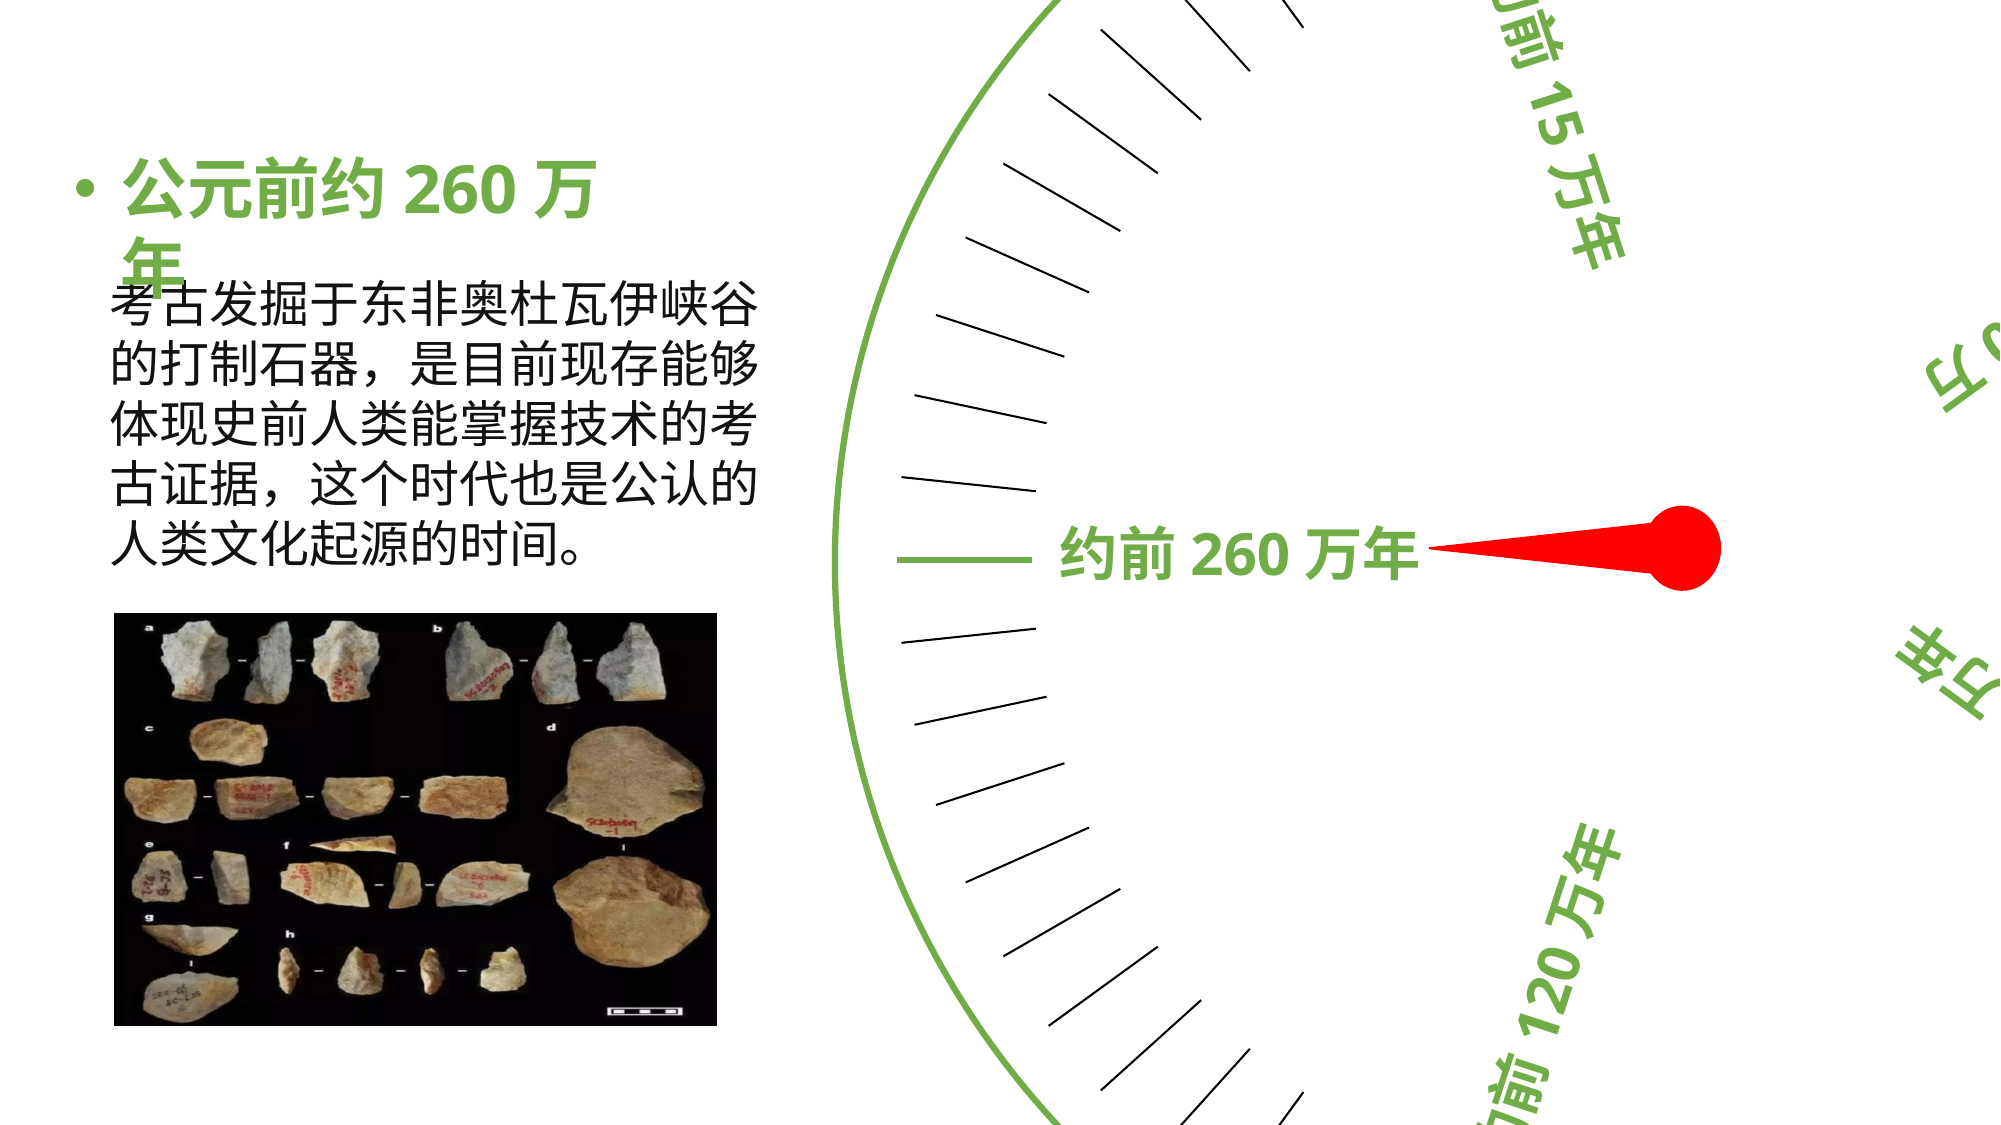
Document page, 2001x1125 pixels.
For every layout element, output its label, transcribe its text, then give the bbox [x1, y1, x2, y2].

text_box 公元前约260万年 [58, 139, 679, 315]
text_box 约前80-20万年 [1846, 567, 2000, 761]
text_box 约前15万年 [1460, 0, 1671, 351]
text_box 约前260万年 [1045, 509, 1455, 611]
text_box 约前120万年 [1458, 777, 1668, 1125]
text_box 考古发掘于东非奥杜瓦伊峡谷的打制石器，是目前现存能够体现史前人类能掌握技术的考古证据，这个时代也是公认的人类文化起源的时间。 [94, 264, 822, 664]
text_box [1428, 522, 1650, 574]
picture [114, 613, 717, 1026]
text_box [1643, 505, 1722, 591]
text_box [833, 0, 2000, 1125]
text_box 约前50-30万年 [1843, 275, 2000, 471]
